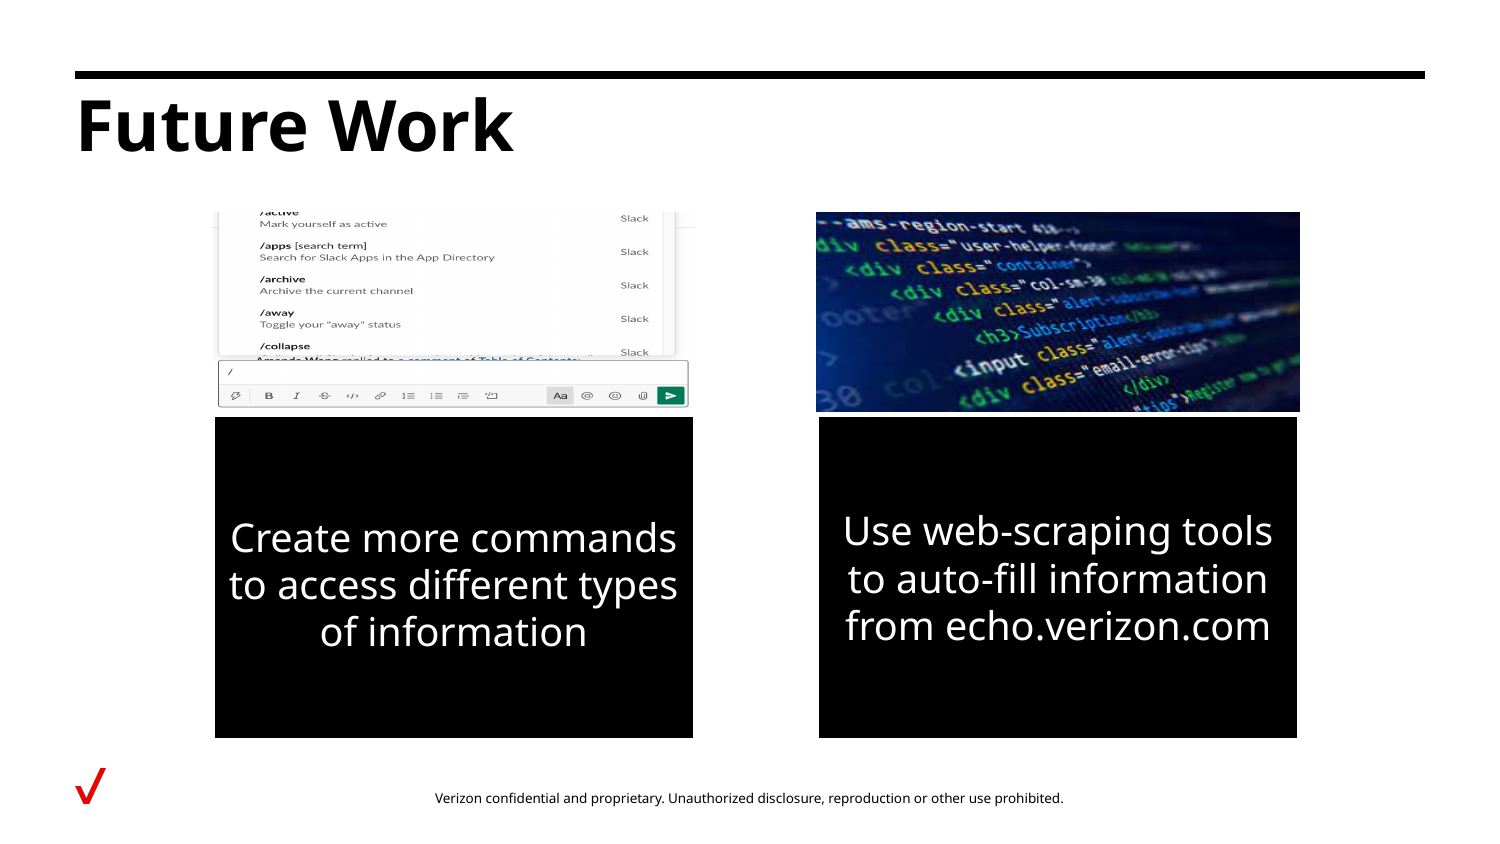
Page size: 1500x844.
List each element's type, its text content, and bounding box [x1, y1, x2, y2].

text_box Use web-scraping tools to auto-fill information from echo.verizon.com [816, 423, 1300, 741]
picture [816, 211, 1301, 415]
picture [212, 211, 696, 448]
title Future Work [75, 97, 1238, 191]
picture [57, 750, 124, 822]
text_box Create more commands to access different types of information [212, 456, 696, 741]
